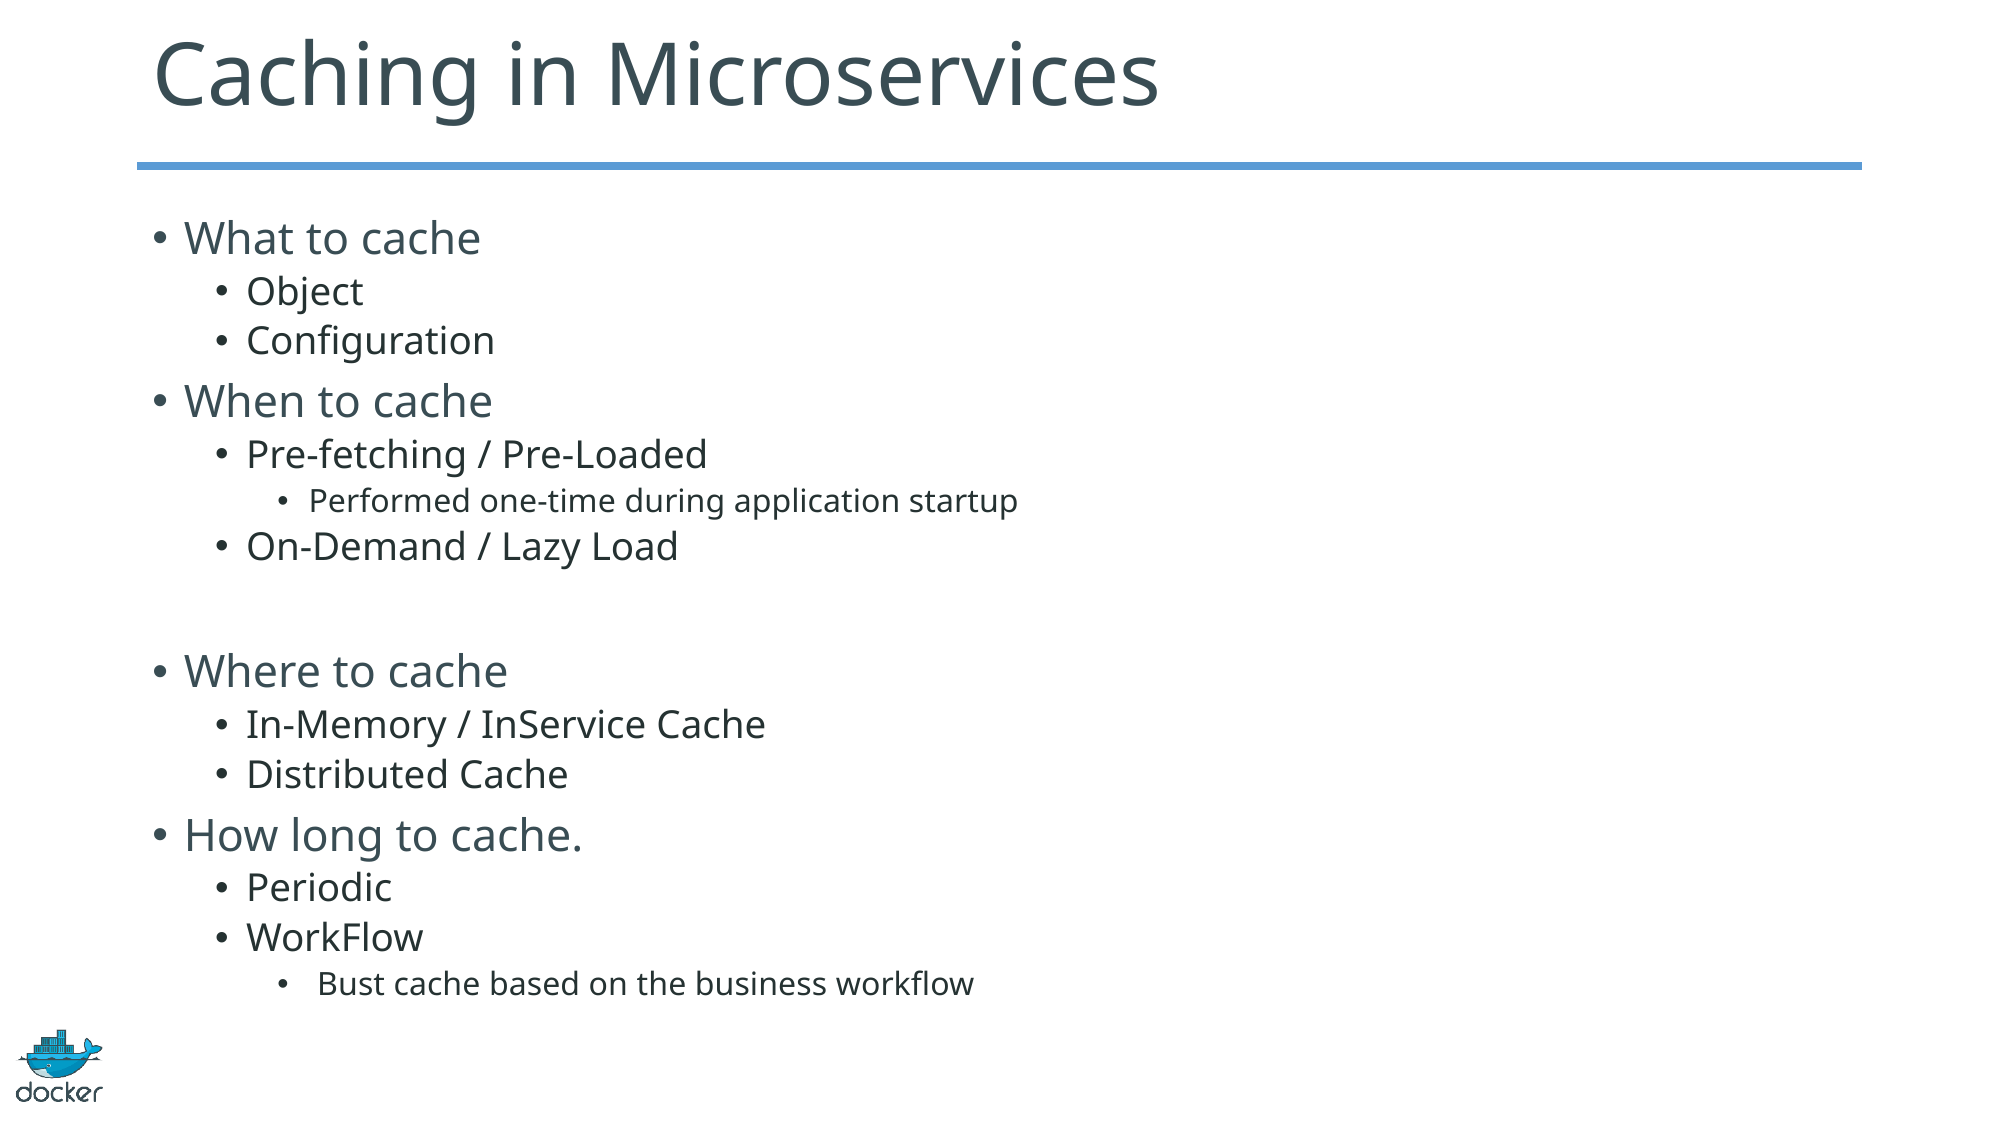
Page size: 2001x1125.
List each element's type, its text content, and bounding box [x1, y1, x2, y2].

list What to cache Object Configuration When to cache Pre-fetching / Pre-Loaded Performed one-time during application startup On-Demand / Lazy Load Where to cache In-Memory / InService Cache Distributed Cache How long to cache. Periodic WorkFlow Bust cache based on the business workflow [137, 207, 1863, 1014]
picture [0, 1010, 131, 1121]
title Caching in Microservices [137, 22, 1863, 133]
